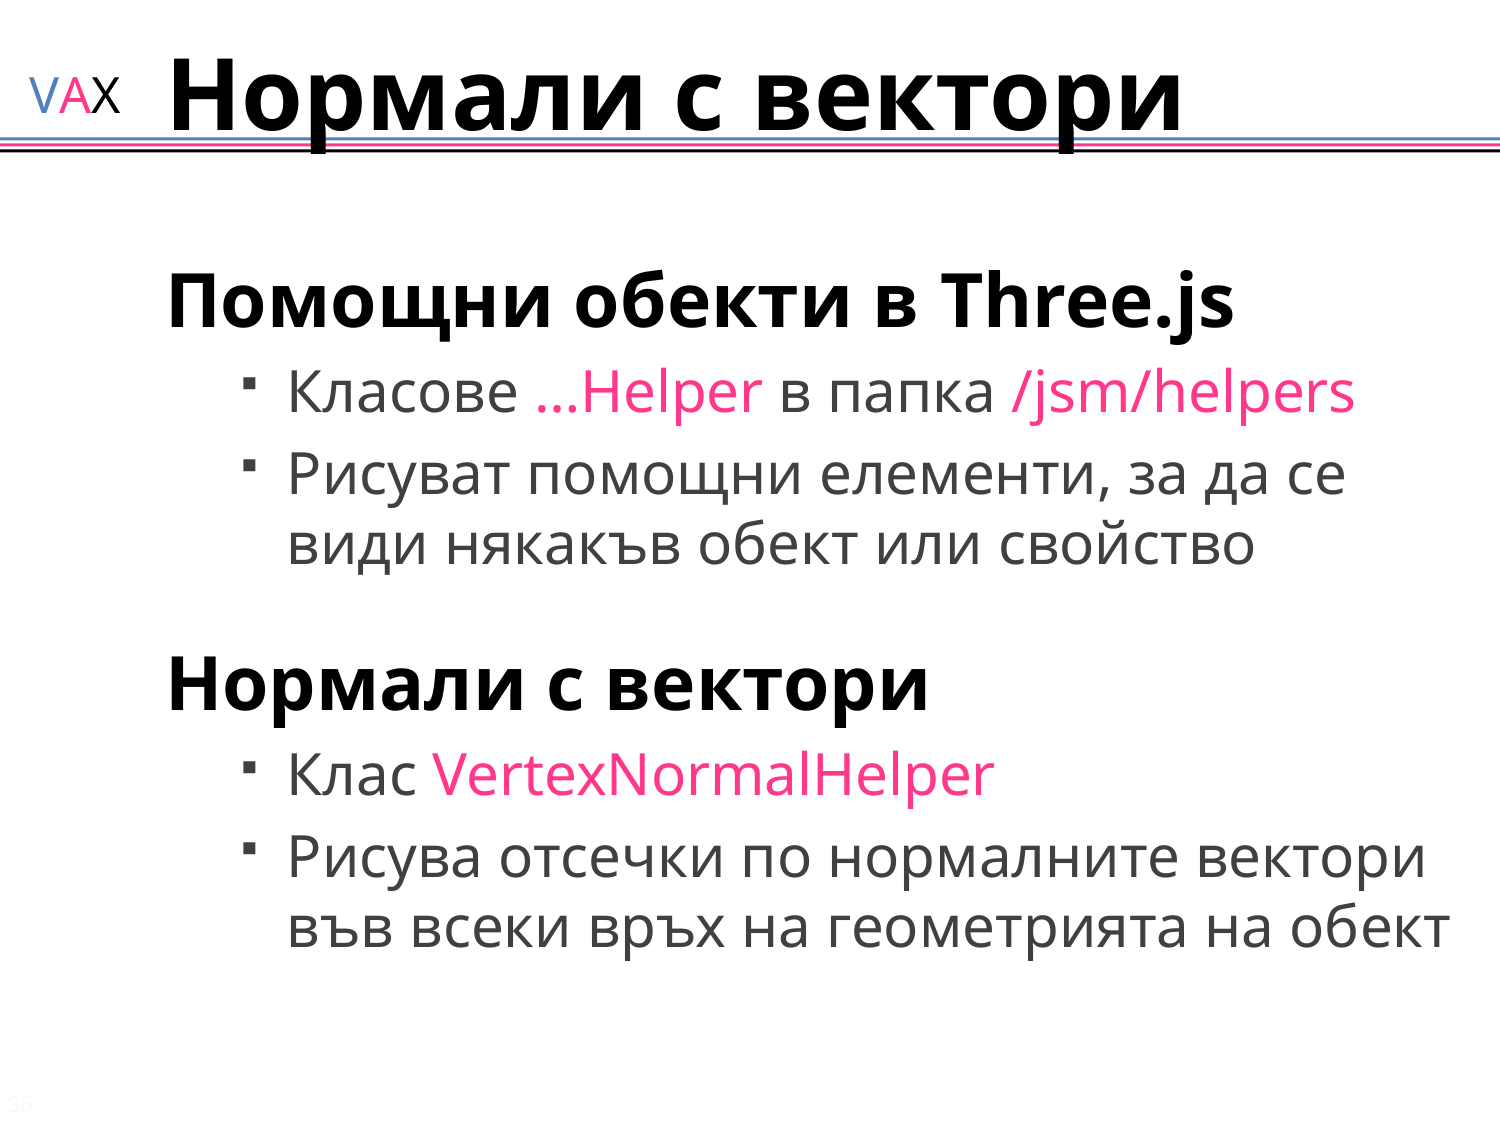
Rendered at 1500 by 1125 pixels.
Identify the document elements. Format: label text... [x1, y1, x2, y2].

list Помощни обекти в Three.js Класове …Helper в папка /jsm/helpers Рисуват помощни елементи, за да се види някакъв обект или свойство Нормали с вектори Клас VertexNormalHelper Рисува отсечки по нормалните вектори във всеки връх на геометрията на обект [150, 200, 1488, 1113]
title Нормали с вектори [0, 37, 1500, 144]
